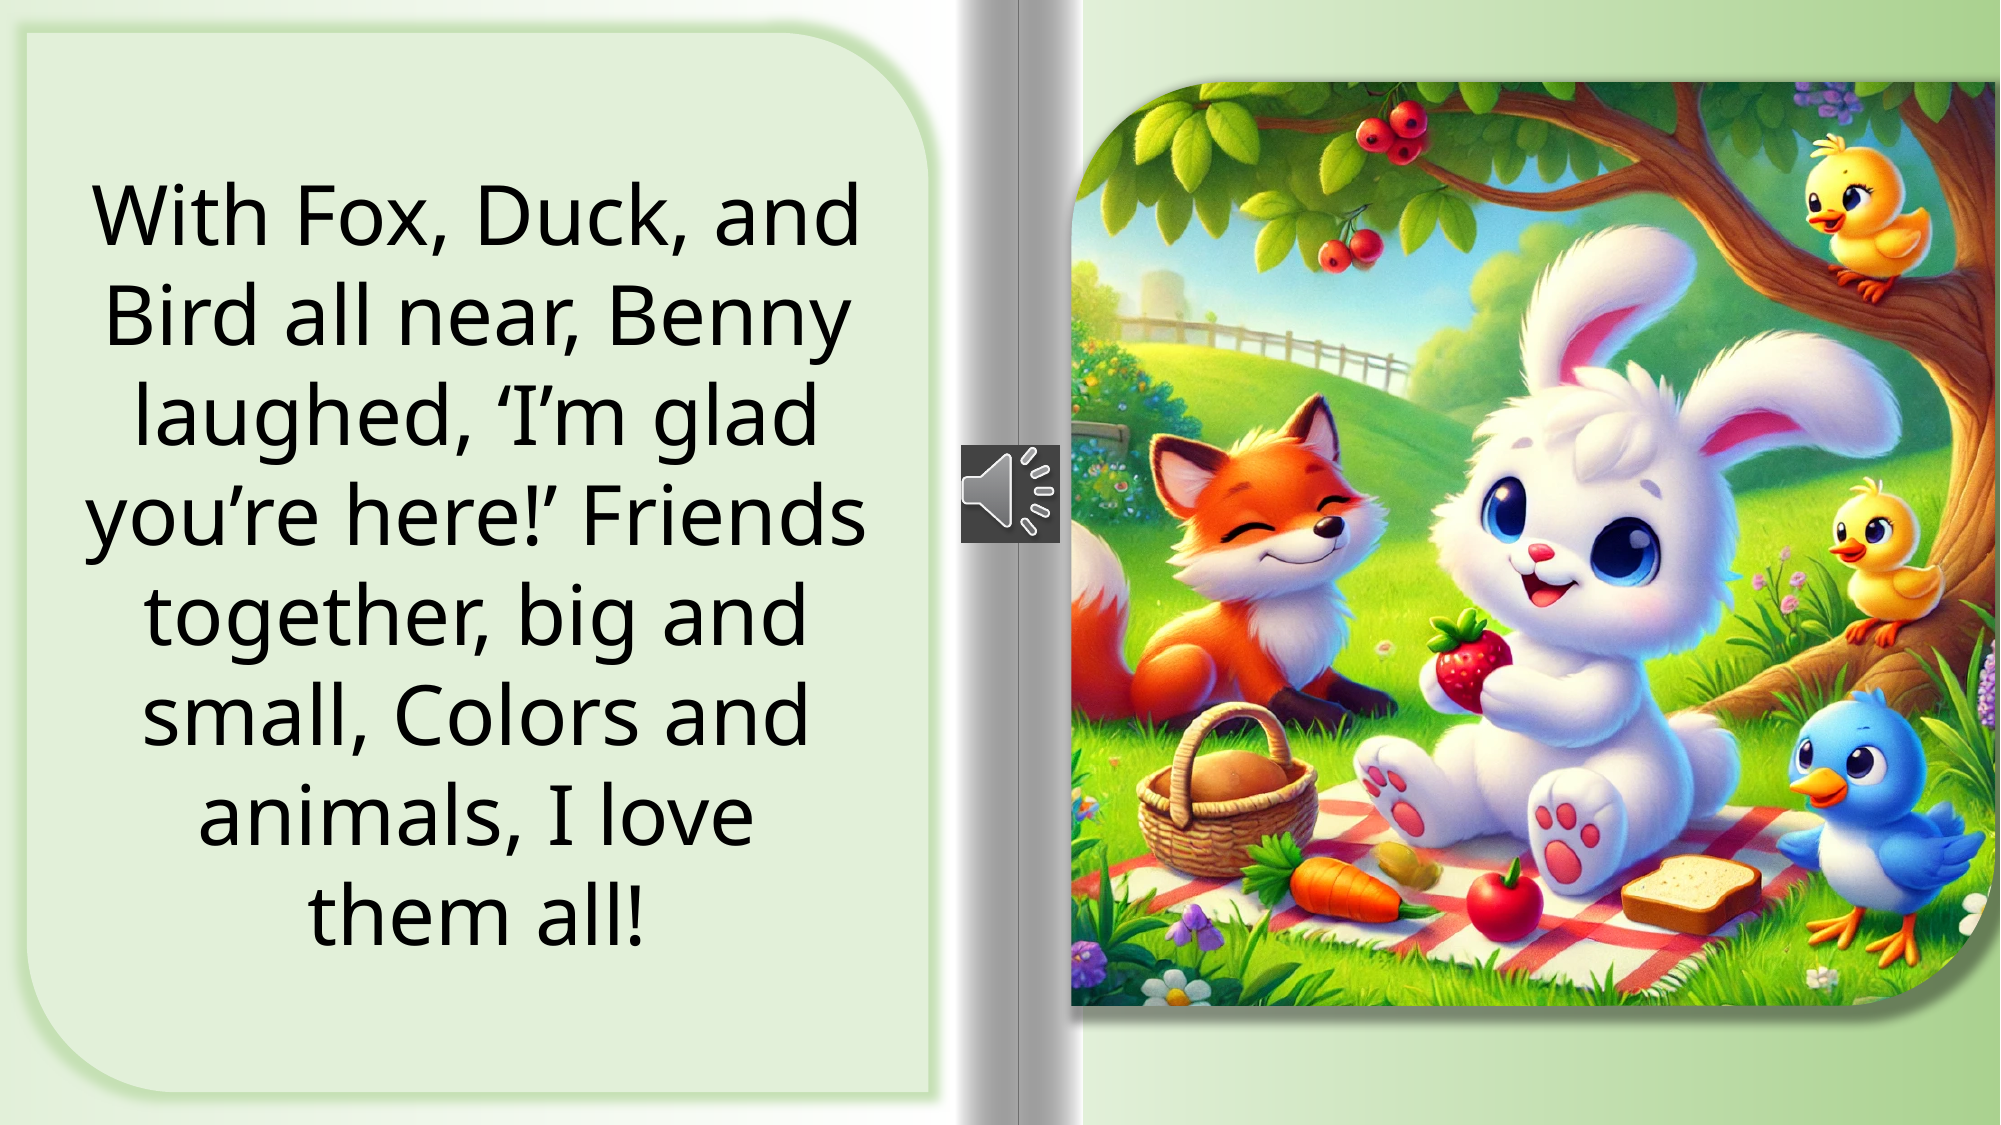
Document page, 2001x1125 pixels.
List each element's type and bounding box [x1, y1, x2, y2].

picture [960, 443, 1061, 544]
text_box [0, 0, 2000, 1125]
